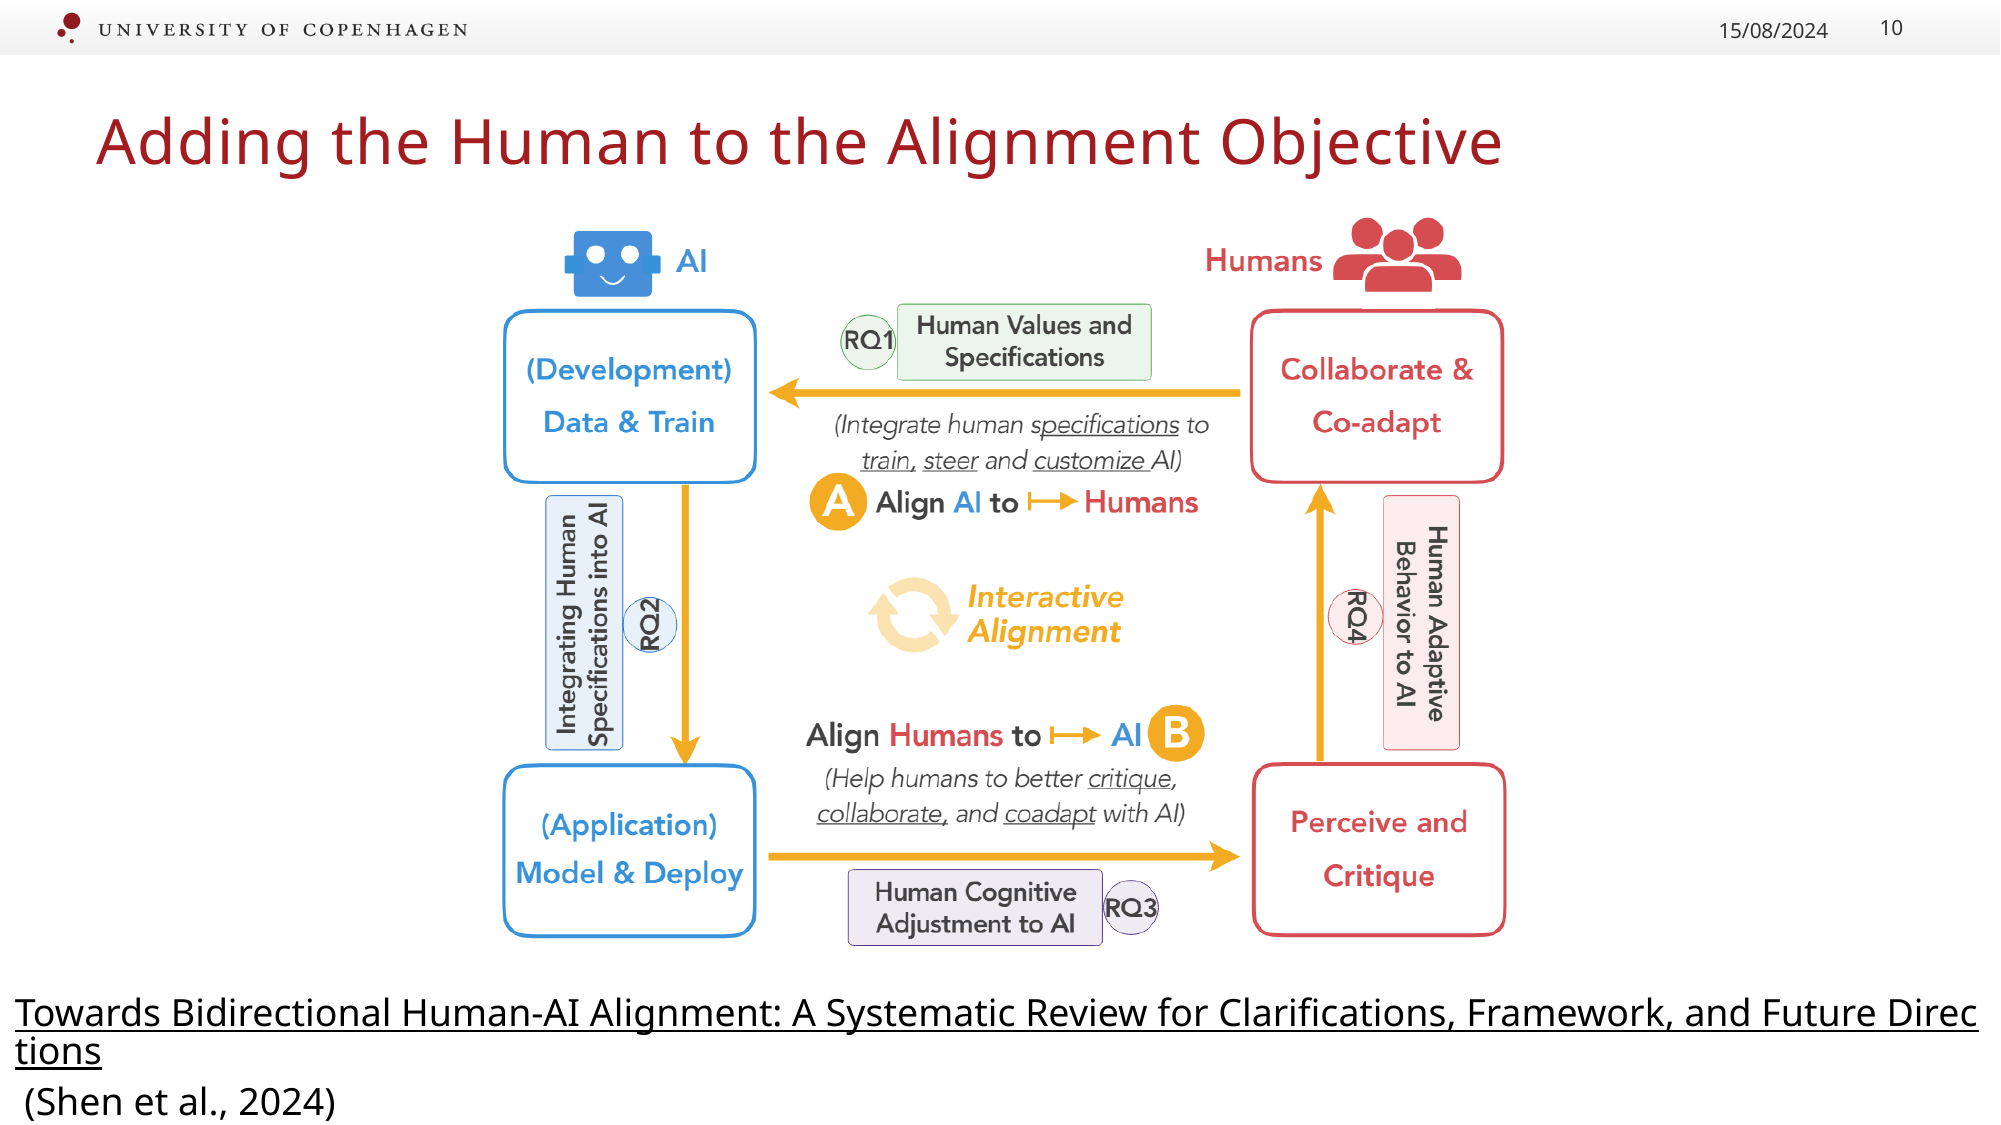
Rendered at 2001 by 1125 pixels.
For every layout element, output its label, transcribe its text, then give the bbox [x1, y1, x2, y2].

title Adding the Human to the Alignment Objective [96, 101, 1904, 244]
picture [92, 15, 475, 42]
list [483, 195, 1535, 963]
slide_number 10 [1840, 14, 1904, 43]
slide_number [1694, 14, 1829, 43]
text_box Towards Bidirectional Human-AI Alignment: A Systematic Review for Clarifications, Framework, and Future Directions (Shen et al., 2024) [0, 981, 2000, 1093]
